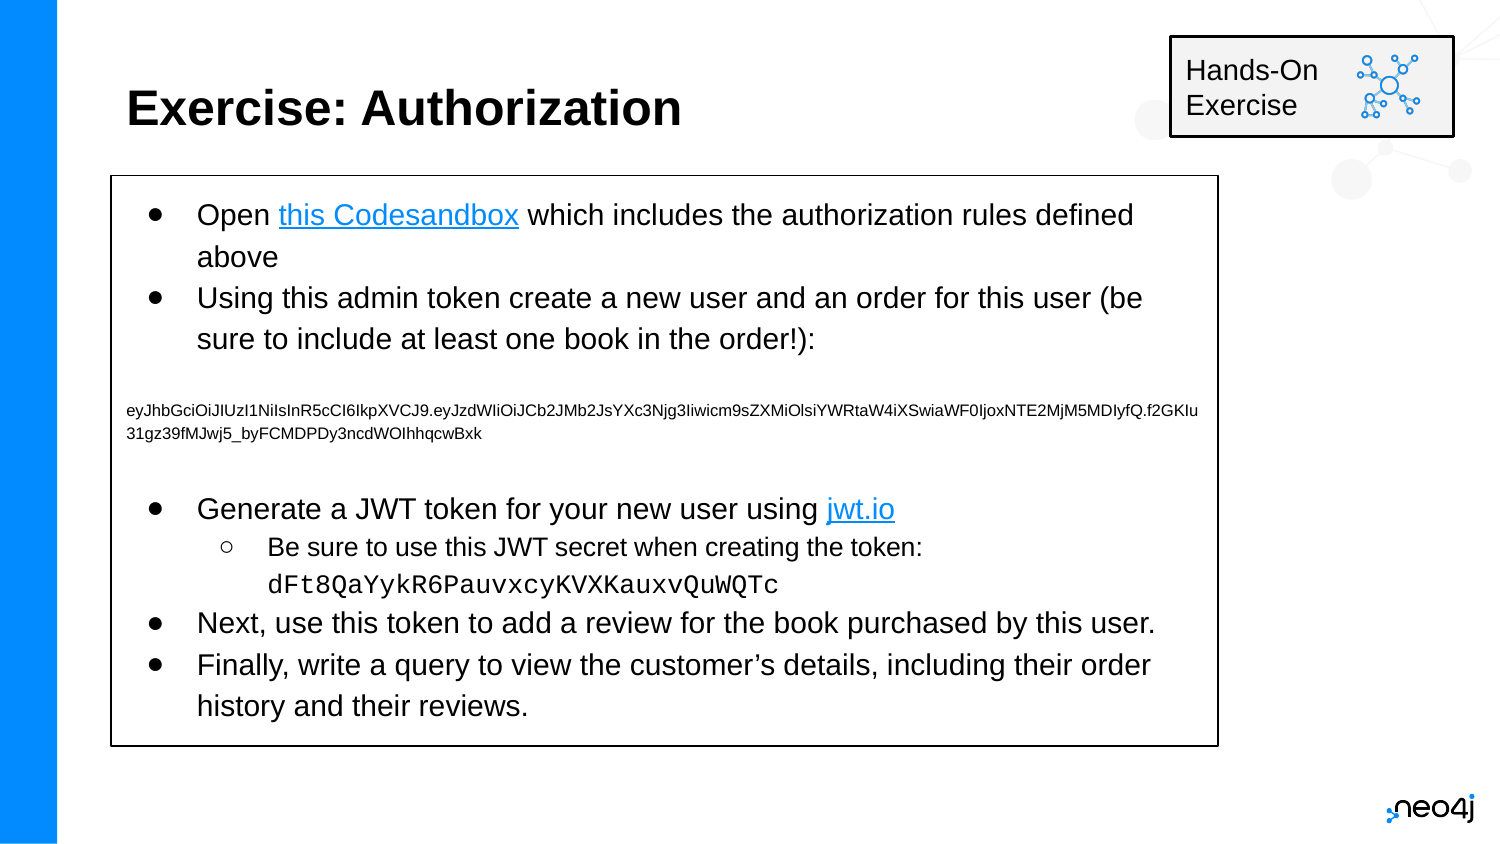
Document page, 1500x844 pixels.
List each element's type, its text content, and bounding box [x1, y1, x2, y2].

title Exercise: Authorization [111, 60, 1432, 155]
list Open this Codesandbox which includes the authorization rules defined above Using this admin token create a new user and an order for this user (be sure to include at least one book in the order!): eyJhbGciOiJIUzI1NiIsInR5cCI6IkpXVCJ9.eyJzdWIiOiJCb2JMb2JsYXc3Njg3Iiwicm9sZXMiOlsiYWRtaW4iXSwiaWF0IjoxNTE2MjM5MDIyfQ.f2GKIu31gz39fMJwj5_byFCMDPDy3ncdWOIhhqcwBxk Generate a JWT token for your new user using jwt.io Be sure to use this JWT secret when creating the token: dFt8QaYykR6PauvxcyKVXKauxvQuWQTc Next, use this token to add a review for the book purchased by this user. Finally, write a query to view the customer’s details, including their order history and their reviews. [111, 175, 1218, 747]
picture [1134, 0, 1500, 200]
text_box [1170, 36, 1454, 138]
picture [1385, 791, 1476, 826]
